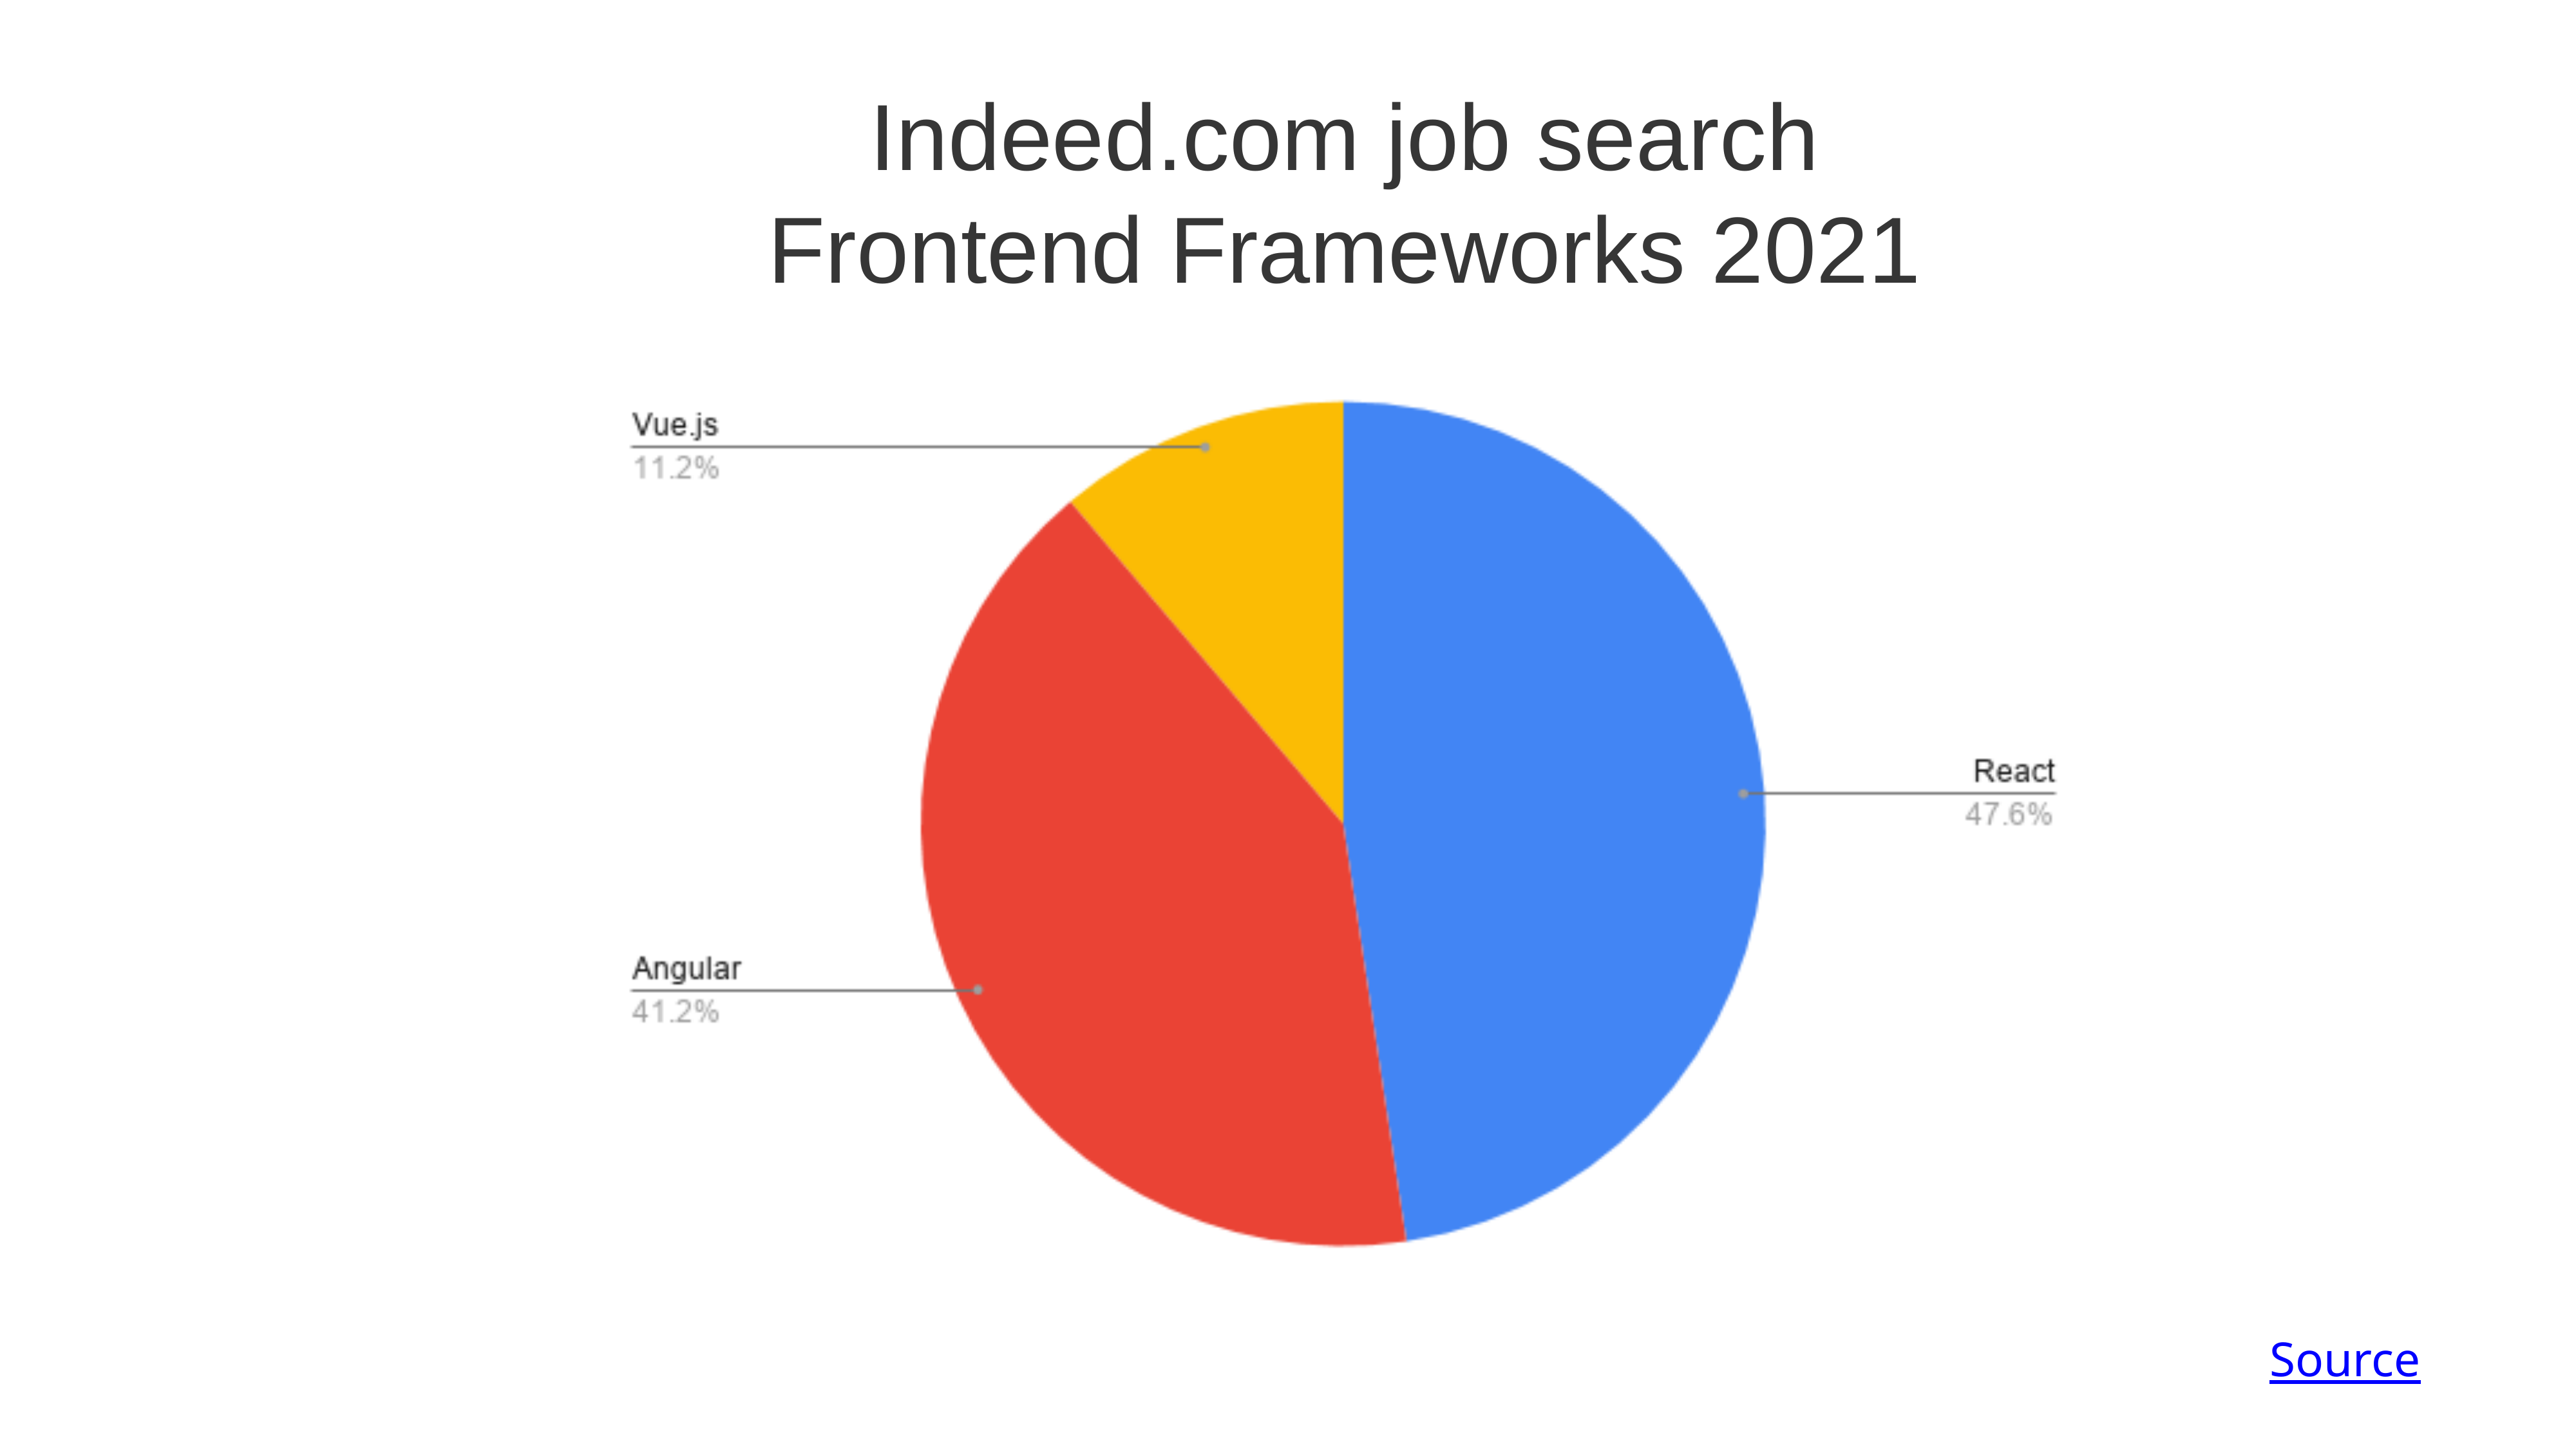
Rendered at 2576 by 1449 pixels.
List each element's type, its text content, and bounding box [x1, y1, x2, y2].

text_box Source [2260, 1320, 2486, 1404]
text_box Indeed.com job search Frontend Frameworks 2021 [265, 98, 2424, 280]
picture [585, 355, 2104, 1294]
